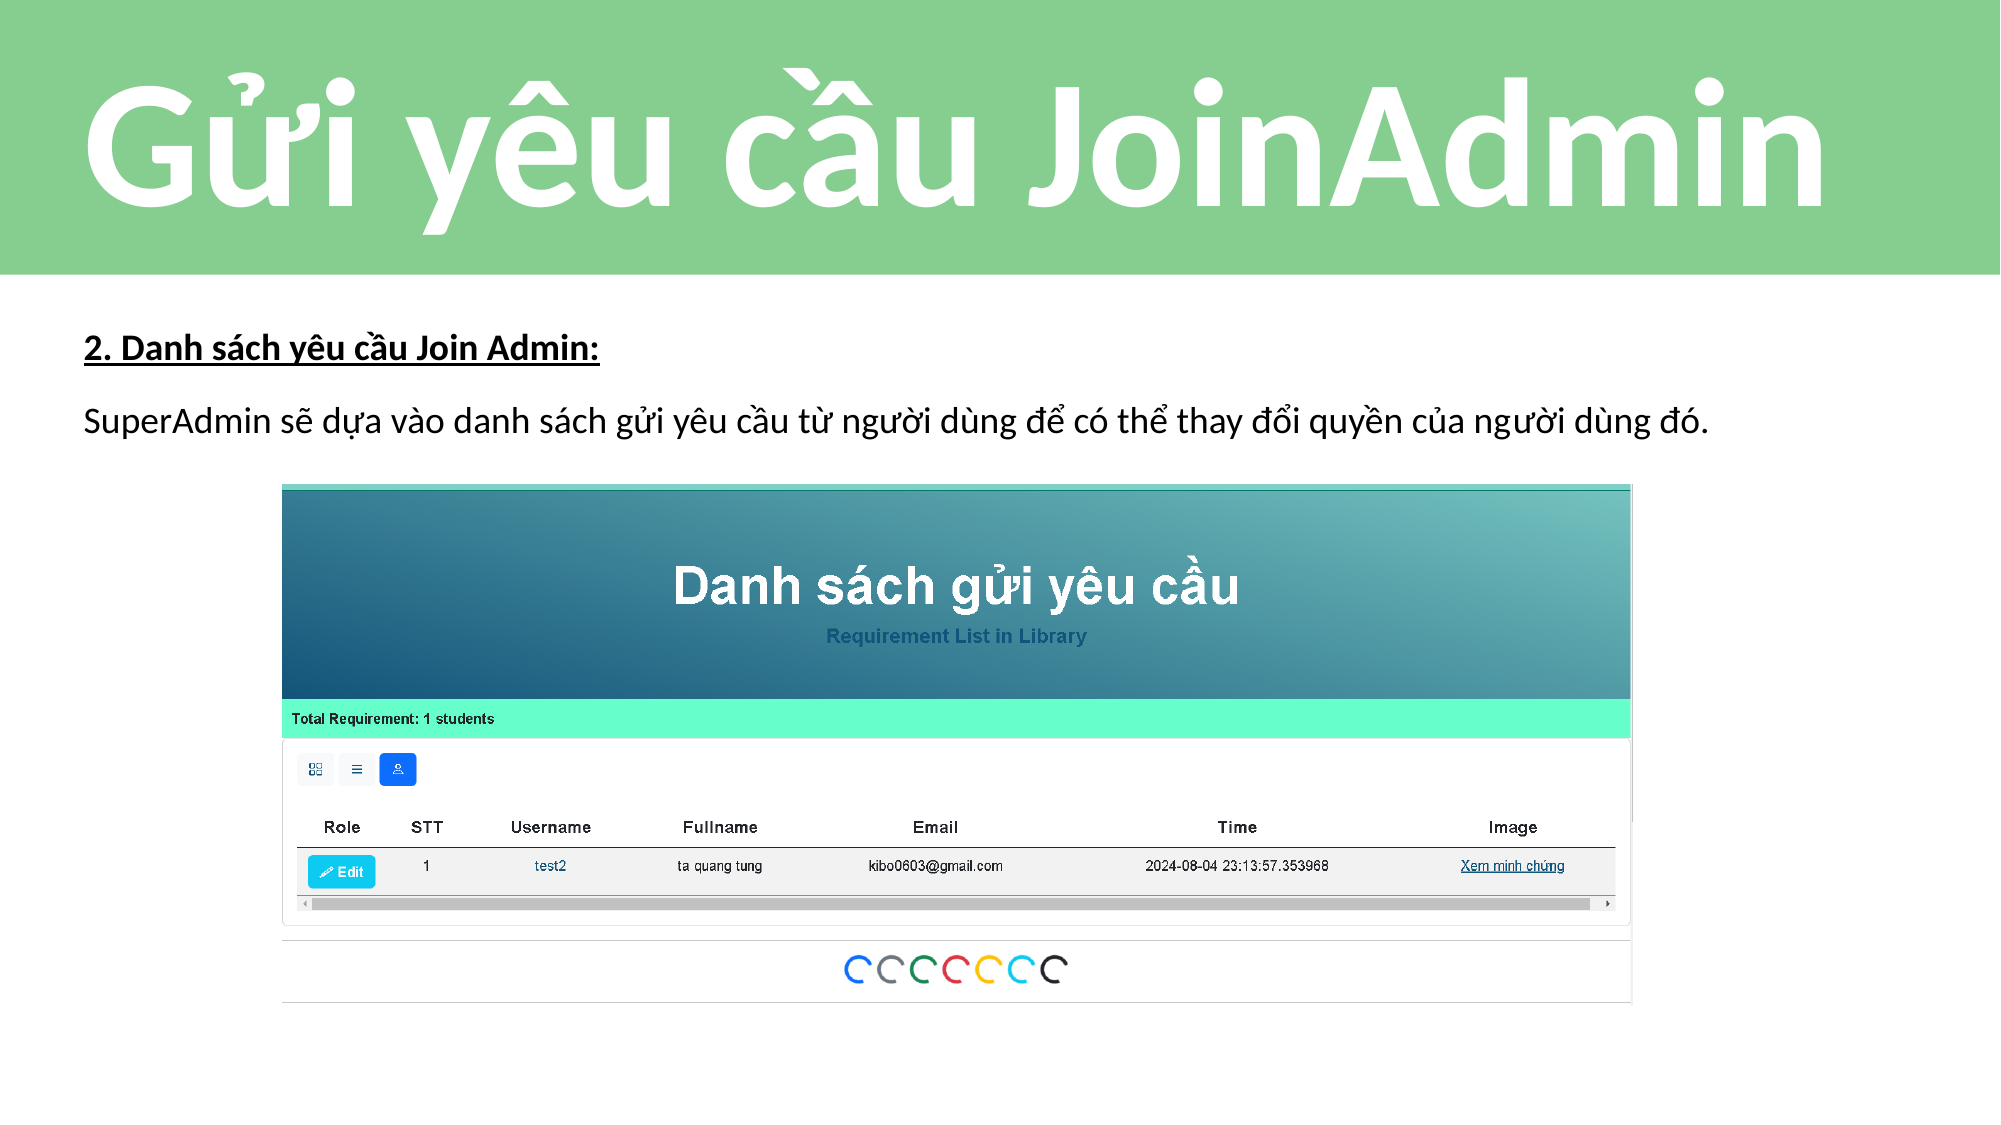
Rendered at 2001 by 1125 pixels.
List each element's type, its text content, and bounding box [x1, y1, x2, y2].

picture [282, 484, 1633, 1006]
title Gửi yêu cầu JoinAdmin [68, 26, 1863, 267]
text_box SuperAdmin sẽ dựa vào danh sách gửi yêu cầu từ người dùng để có thể thay đổi quyền của người dùng đó. [68, 393, 1909, 472]
list 2. Danh sách yêu cầu Join Admin: [68, 320, 958, 381]
